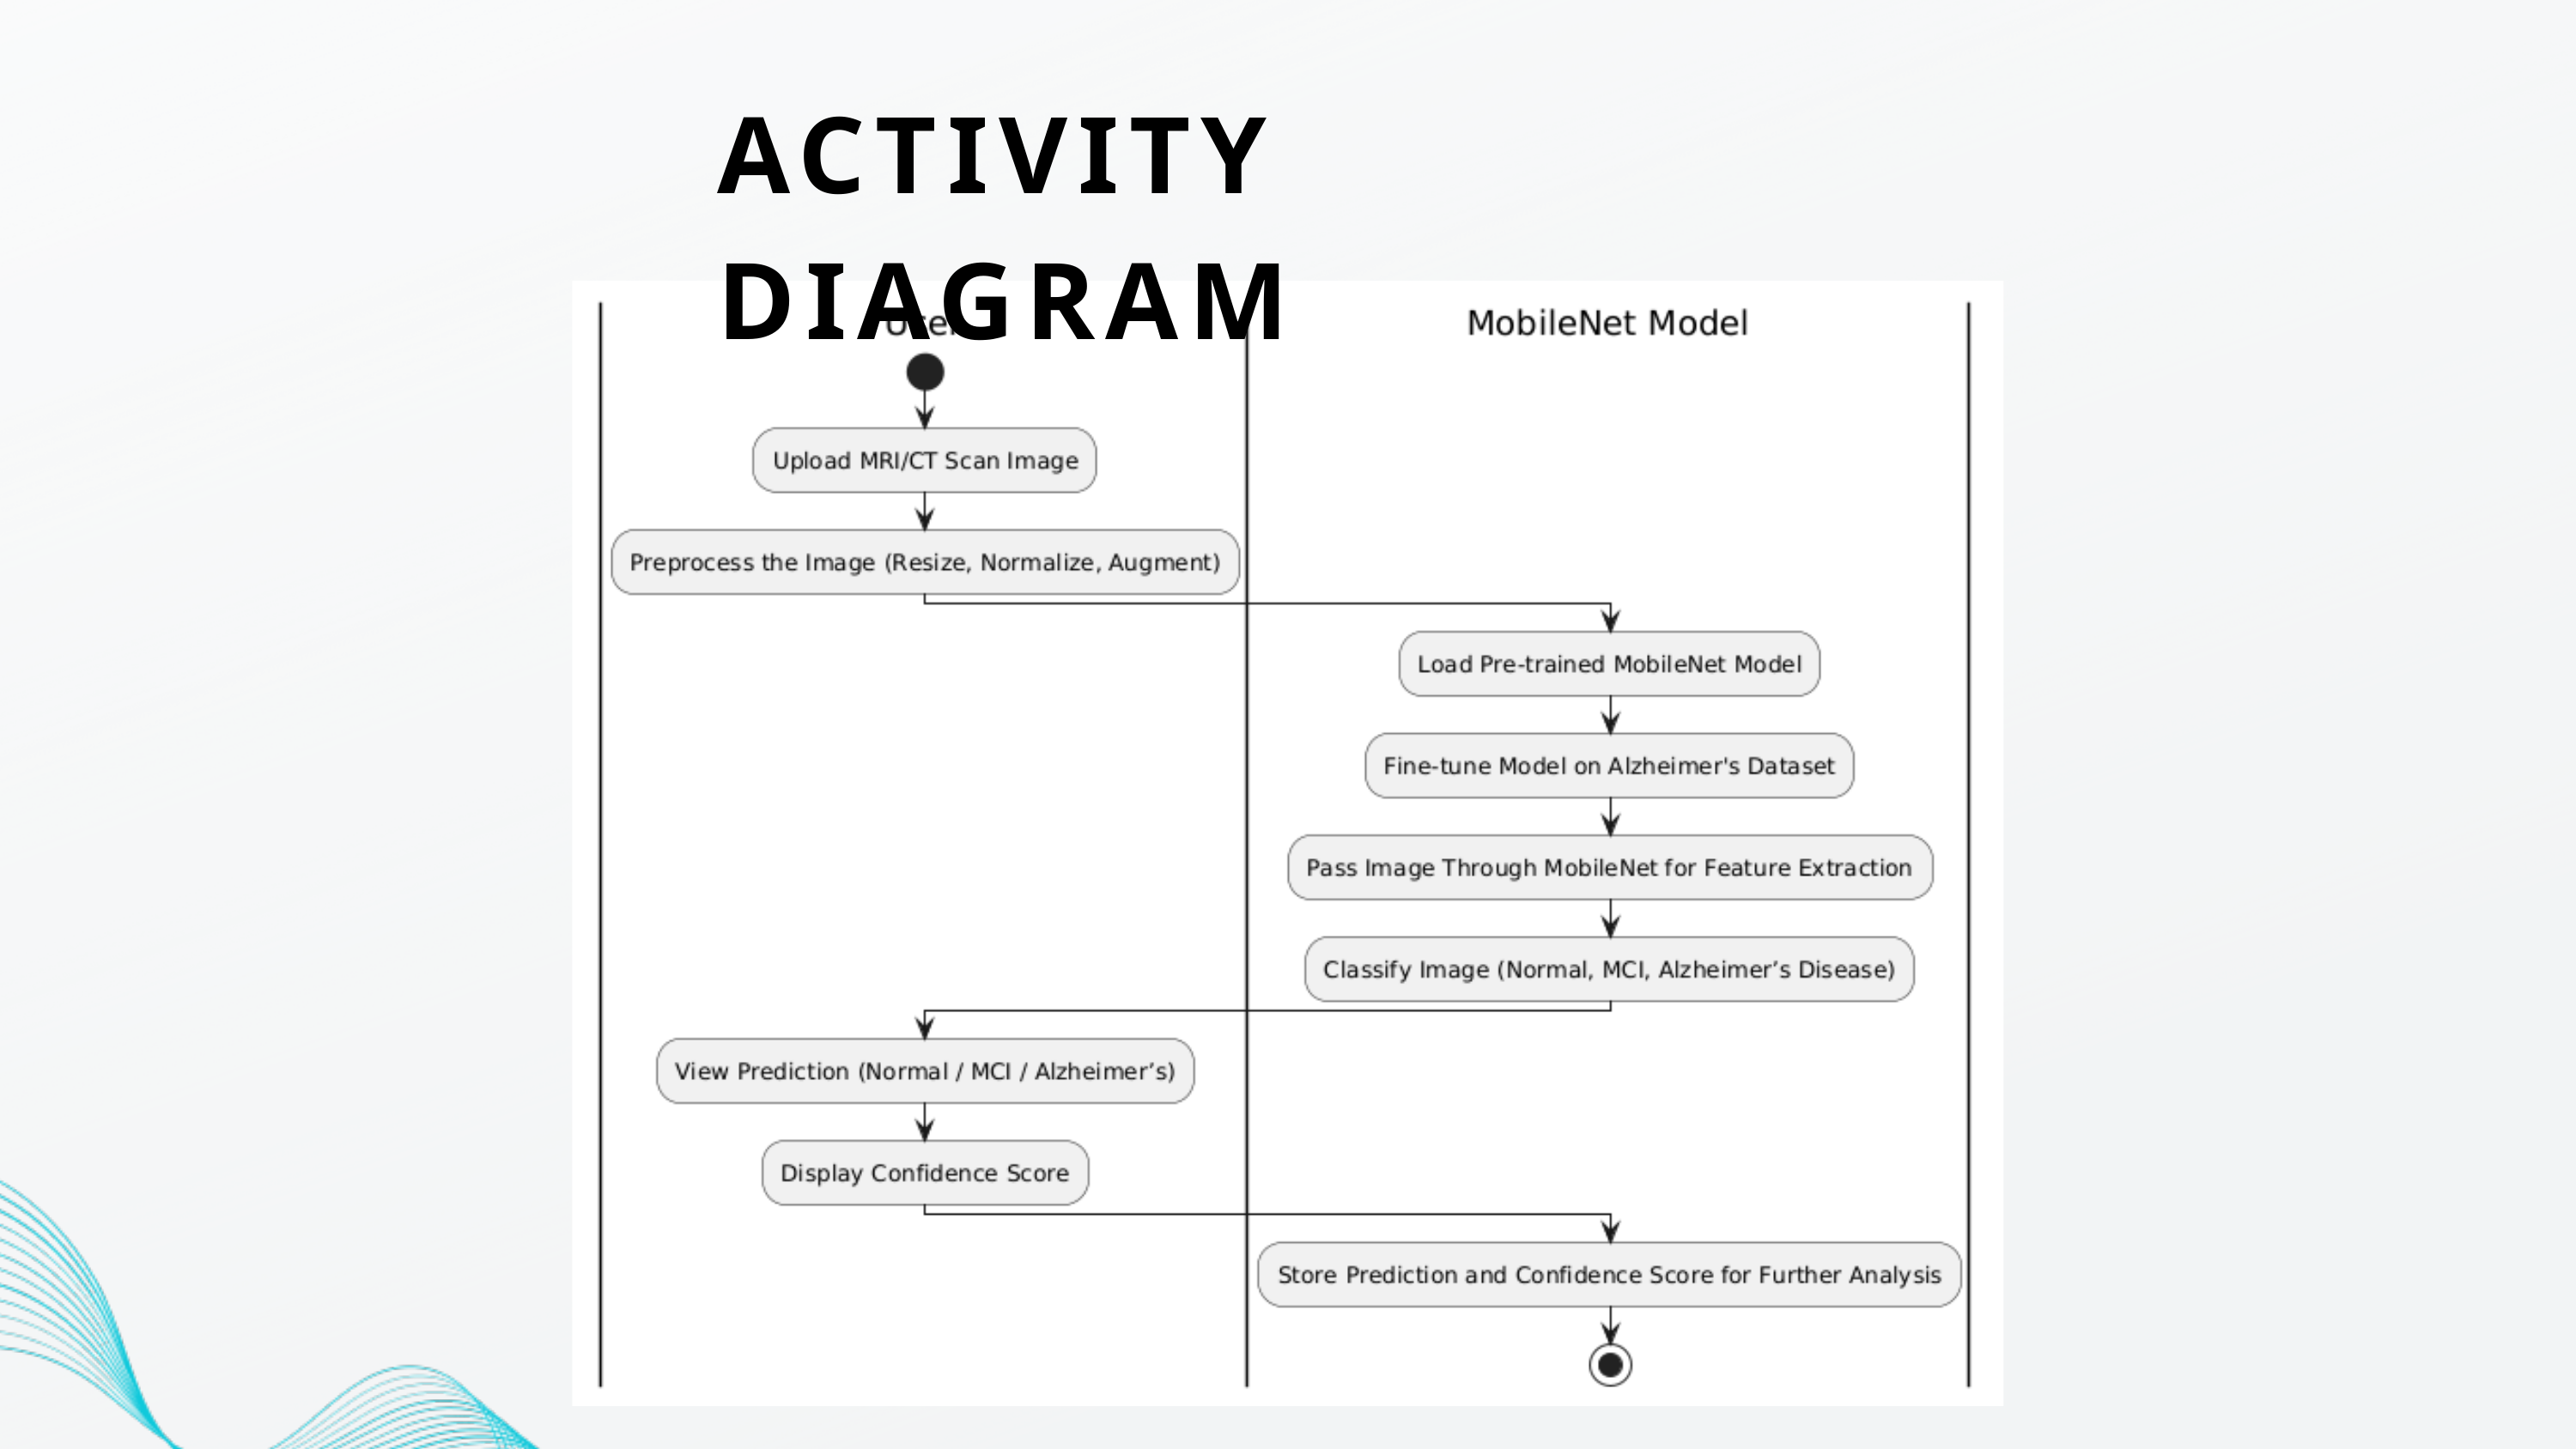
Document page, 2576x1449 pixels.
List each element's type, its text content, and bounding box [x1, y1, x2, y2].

text_box ACTIVITY DIAGRAM [717, 68, 1766, 361]
text_box [0, 1143, 611, 1449]
text_box [0, 0, 2576, 1449]
text_box [572, 281, 2004, 1406]
